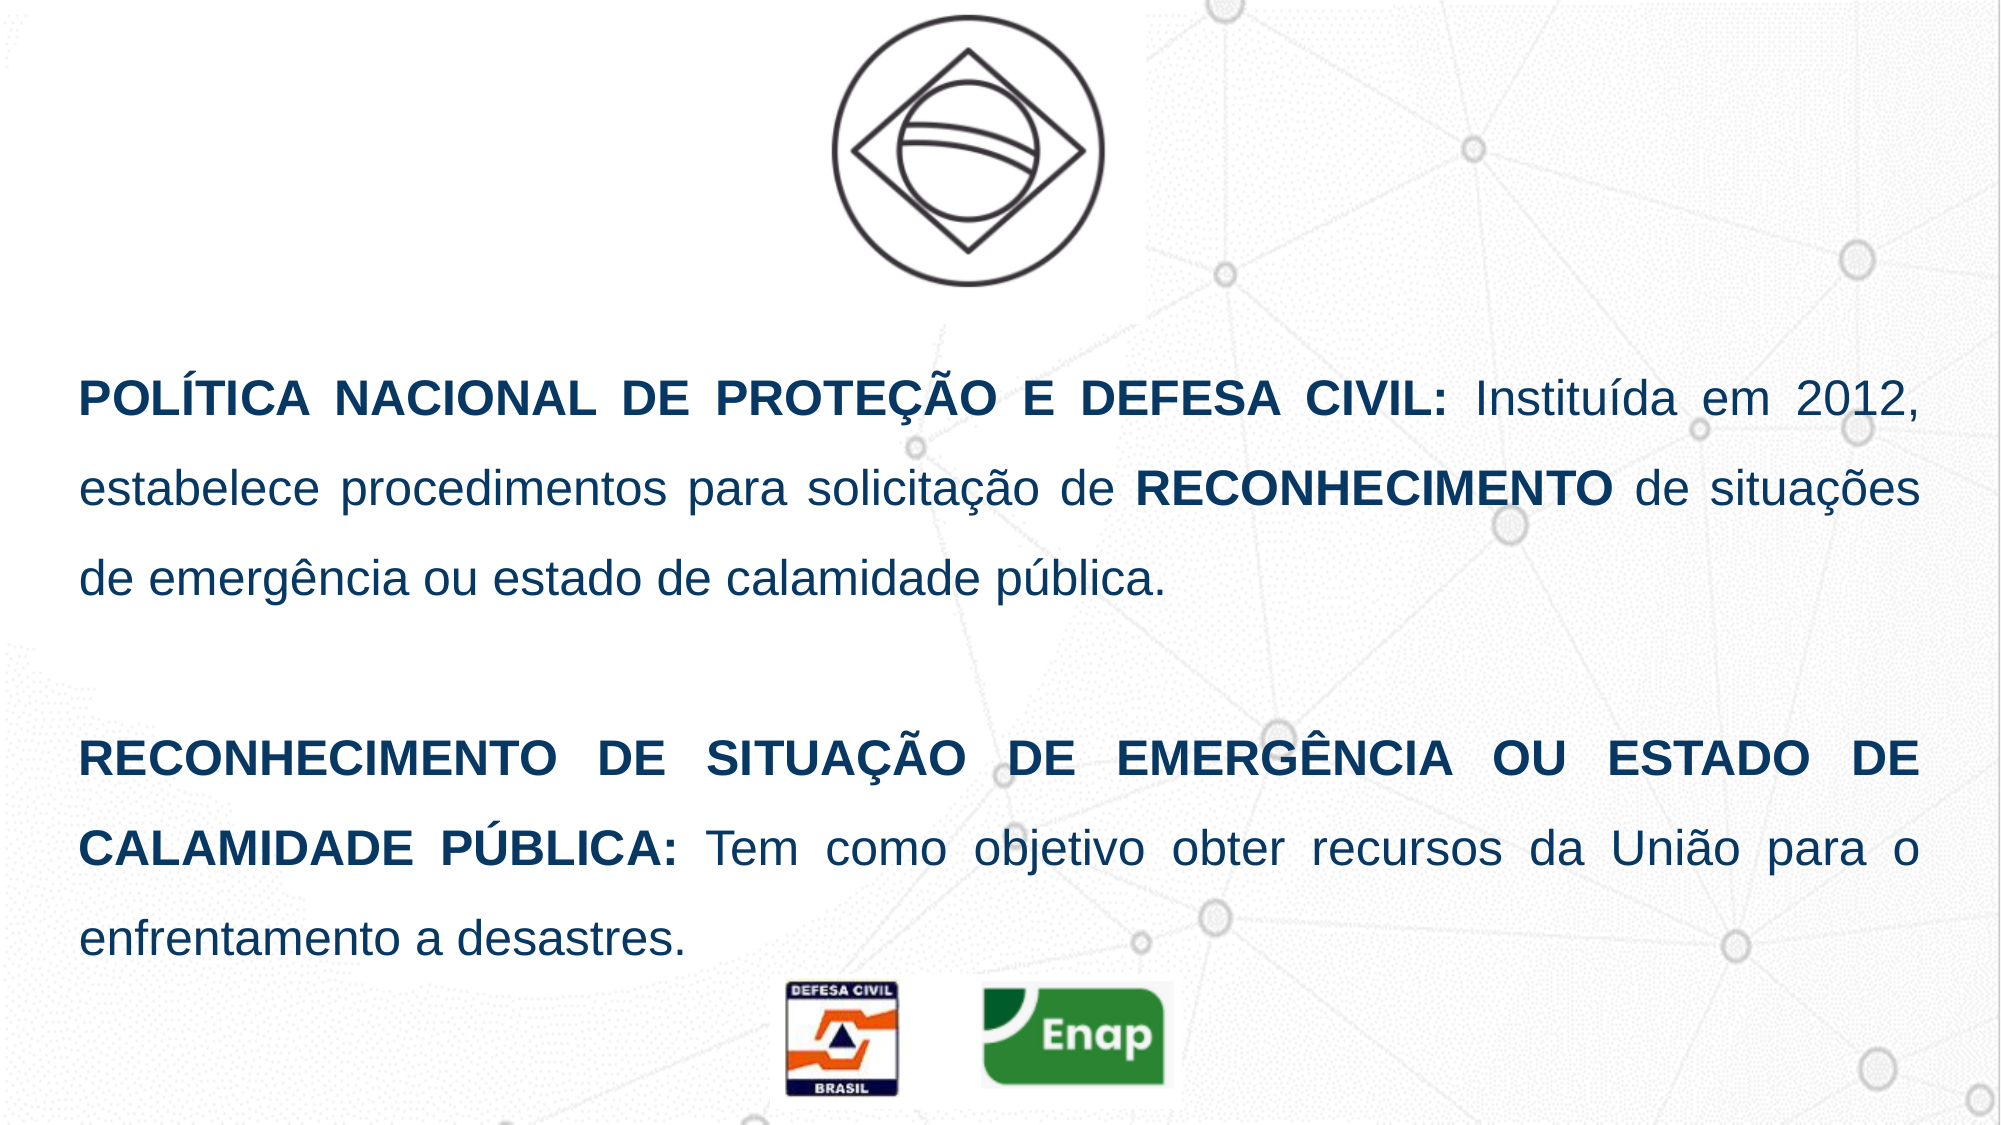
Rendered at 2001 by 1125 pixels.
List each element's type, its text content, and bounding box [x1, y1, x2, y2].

text_box POLÍTICA NACIONAL DE PROTEÇÃO E DEFESA CIVIL: Instituída em 2012, estabelece procedimentos para solicitação de RECONHECIMENTO de situações de emergência ou estado de calamidade pública. RECONHECIMENTO DE SITUAÇÃO DE EMERGÊNCIA OU ESTADO DE CALAMIDADE PÚBLICA: Tem como objetivo obter recursos da União para o enfrentamento a desastres. [64, 260, 1936, 981]
picture [0, 0, 2001, 1125]
